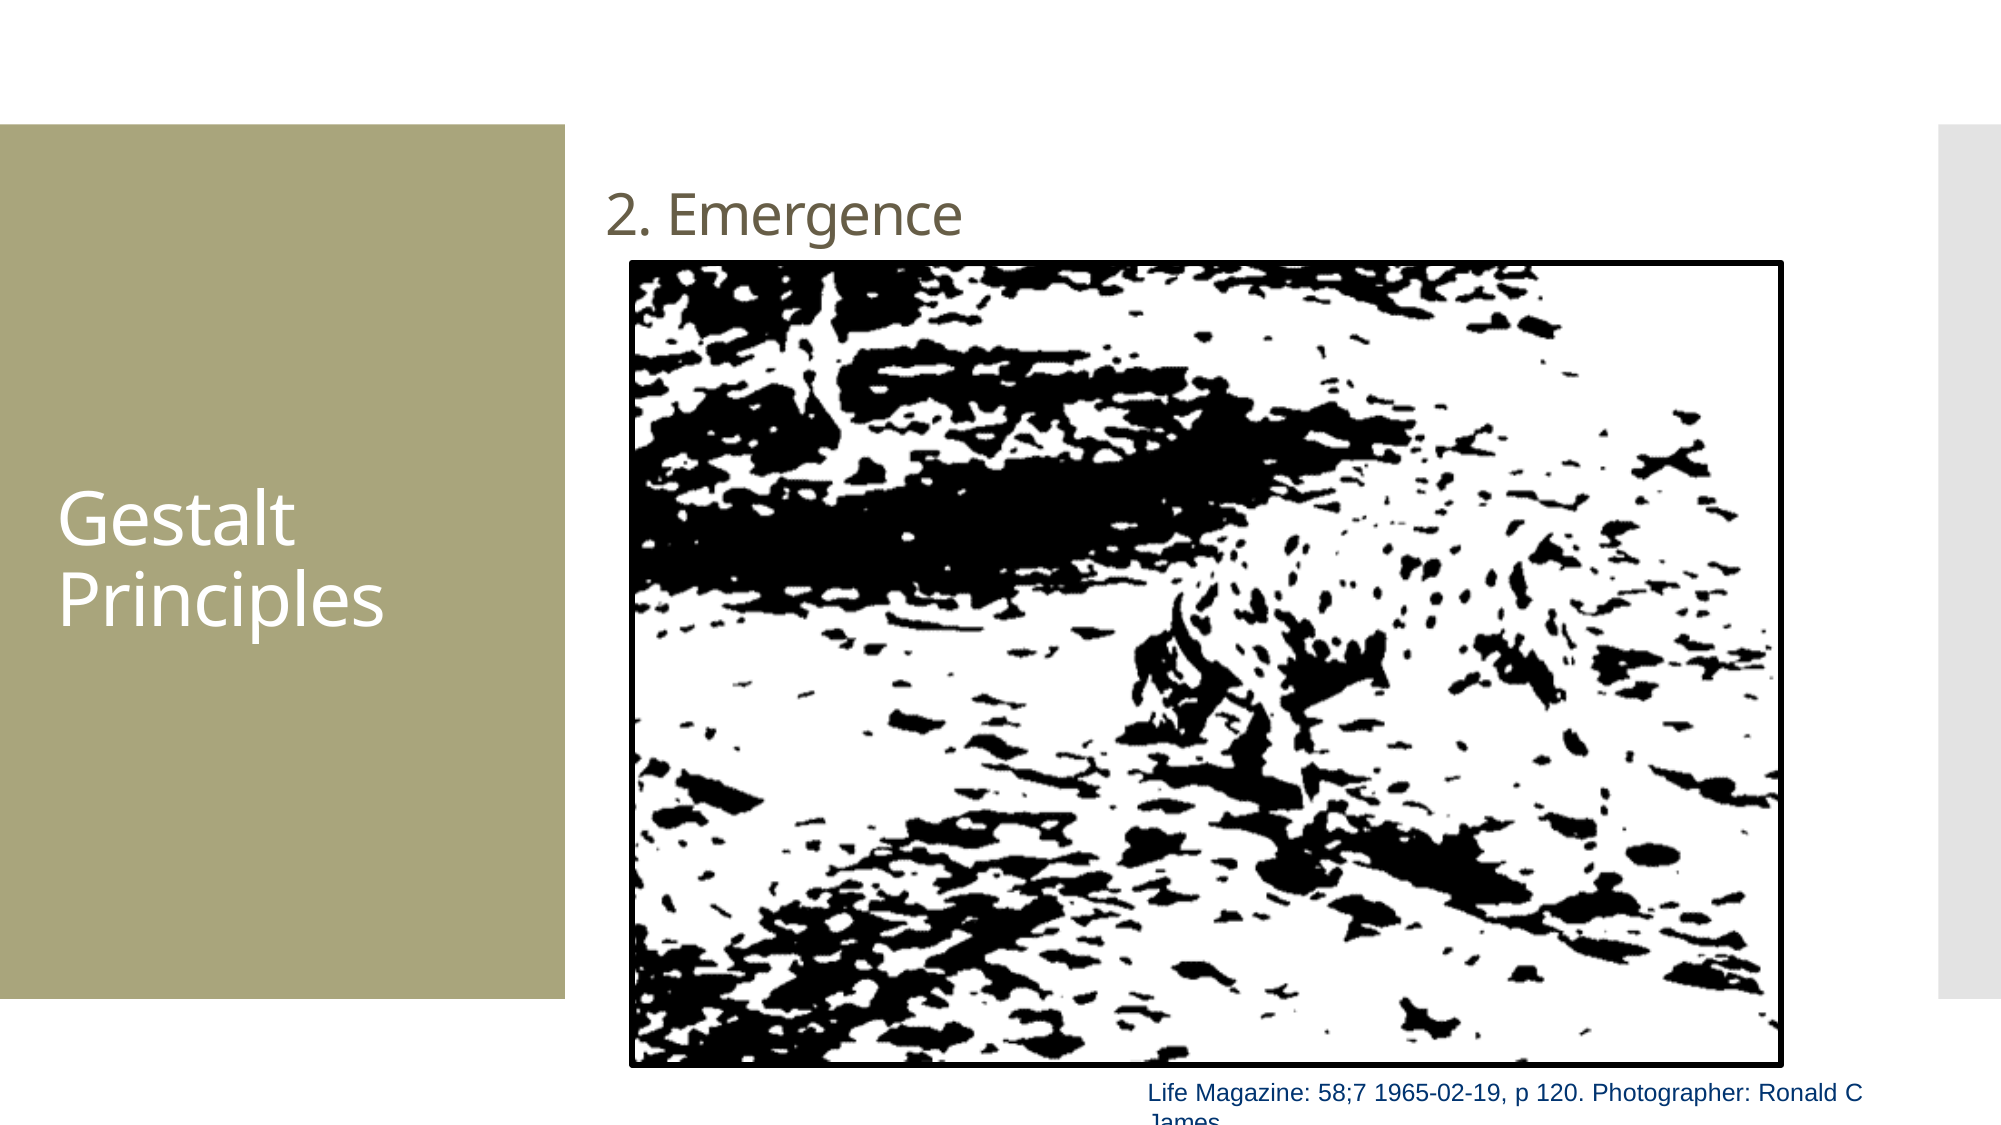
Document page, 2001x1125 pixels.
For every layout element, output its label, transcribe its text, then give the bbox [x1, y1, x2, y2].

text_box Life Magazine: 58;7 1965-02-19, p 120. Photographer: Ronald C James [1145, 1074, 1941, 1125]
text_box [628, 259, 1785, 1069]
title 2. Emergence [590, 135, 1941, 298]
text_box Gestalt Principles [41, 184, 525, 940]
